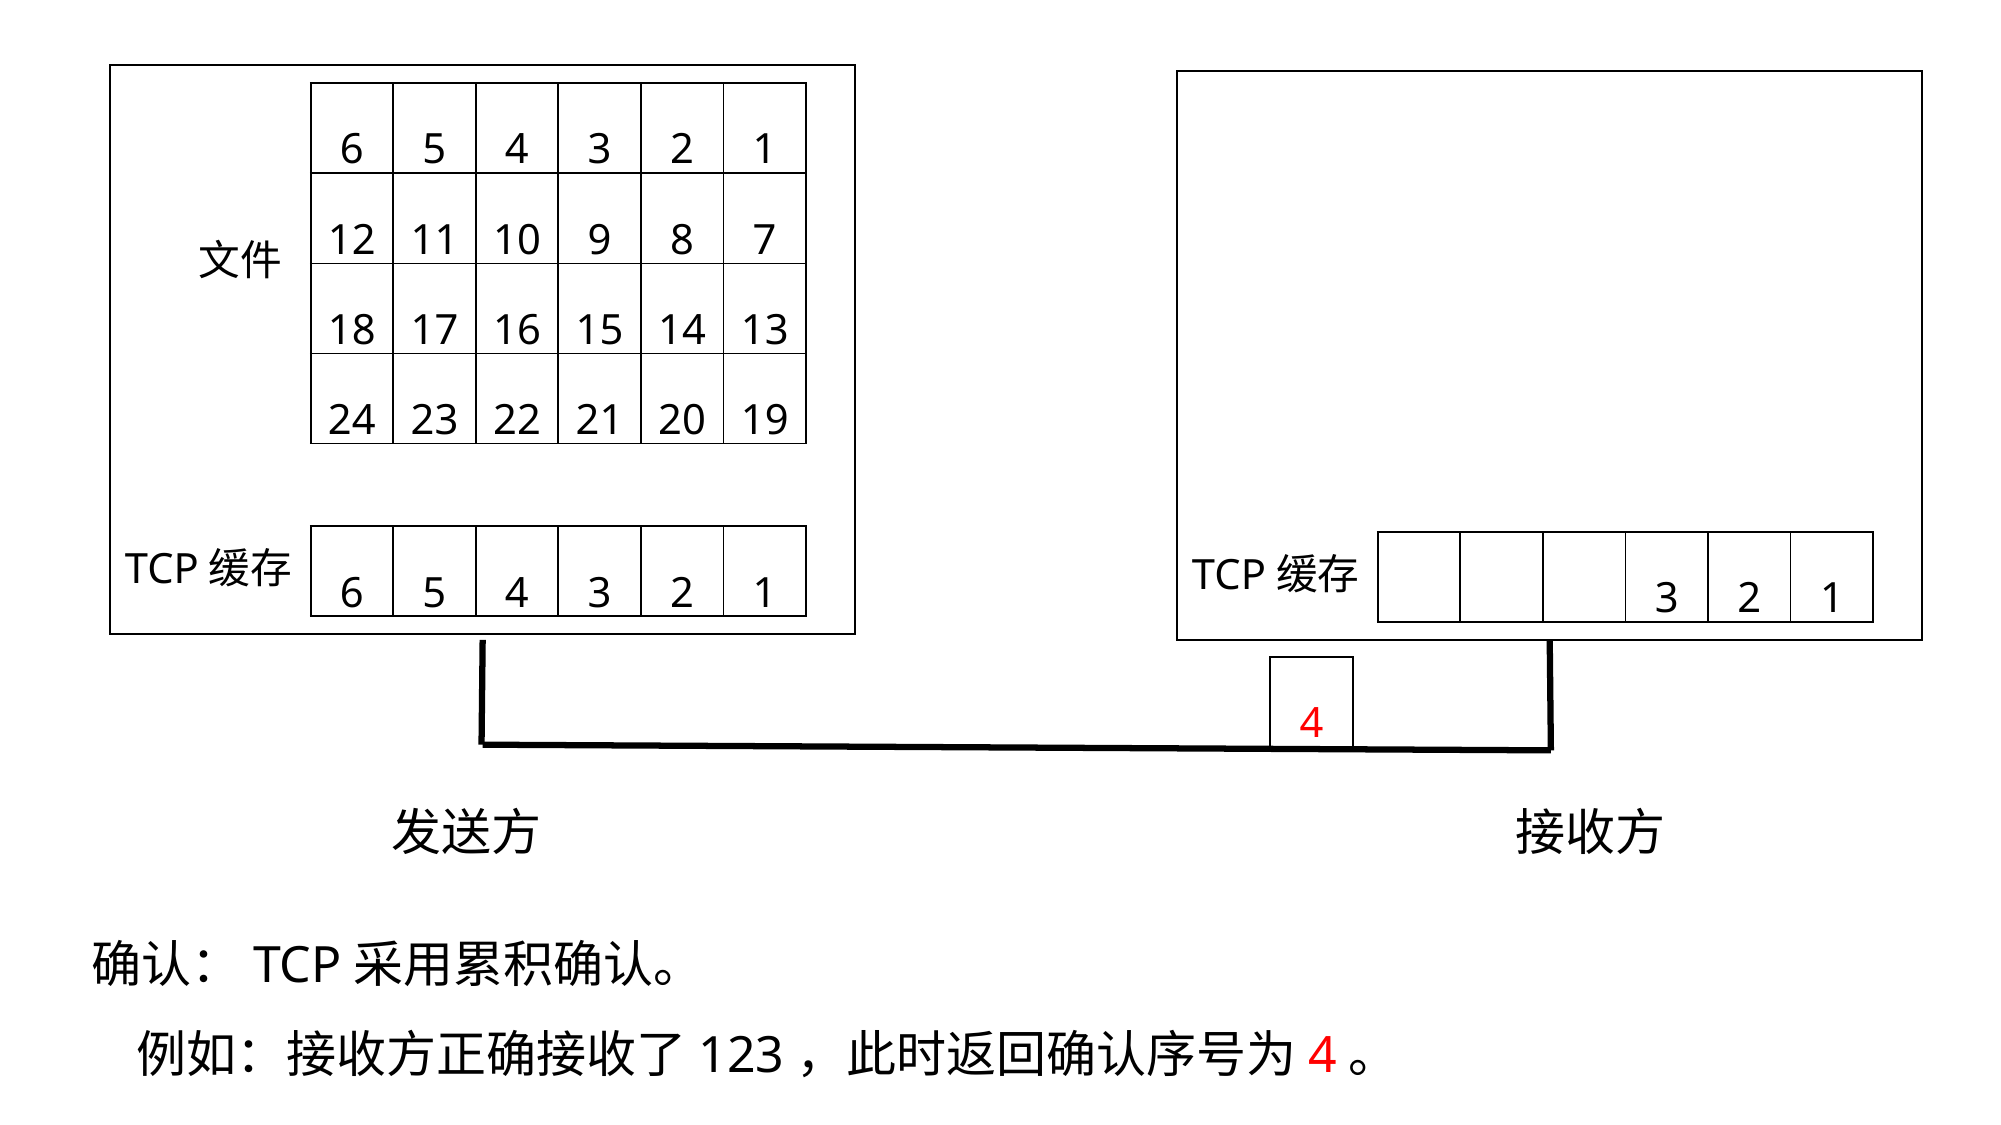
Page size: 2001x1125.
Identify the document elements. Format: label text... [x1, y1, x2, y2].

text_box 发送方 [376, 793, 584, 869]
text_box 接收方 [1500, 793, 1708, 869]
text_box [109, 64, 856, 635]
text_box [1176, 70, 1923, 641]
text_box 确认：TCP采用累积确认。 例如：接收方正确接收了123，此时返回确认序号为4。 [76, 895, 1450, 1091]
table_header 4 [1271, 658, 1352, 744]
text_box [482, 744, 1551, 751]
